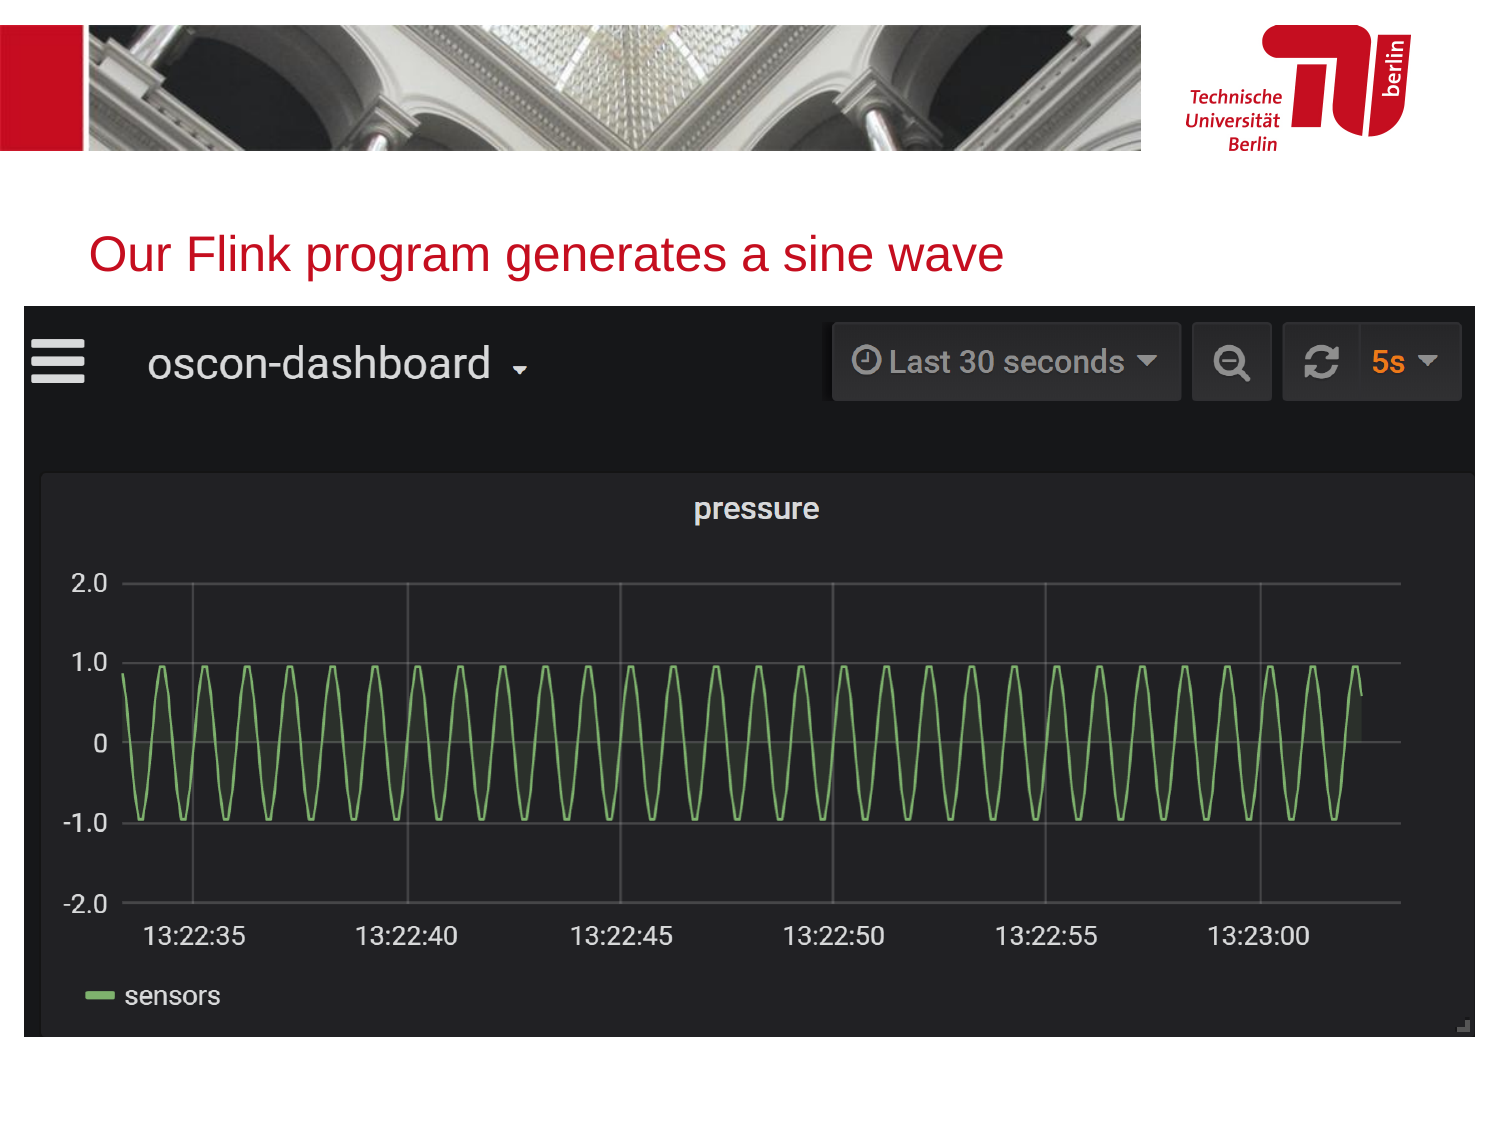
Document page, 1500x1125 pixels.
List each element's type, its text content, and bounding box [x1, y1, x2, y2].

picture [24, 306, 1476, 1037]
picture [1186, 25, 1411, 151]
title Our Flink program generates a sine wave [88, 219, 1411, 282]
picture [0, 25, 1141, 151]
